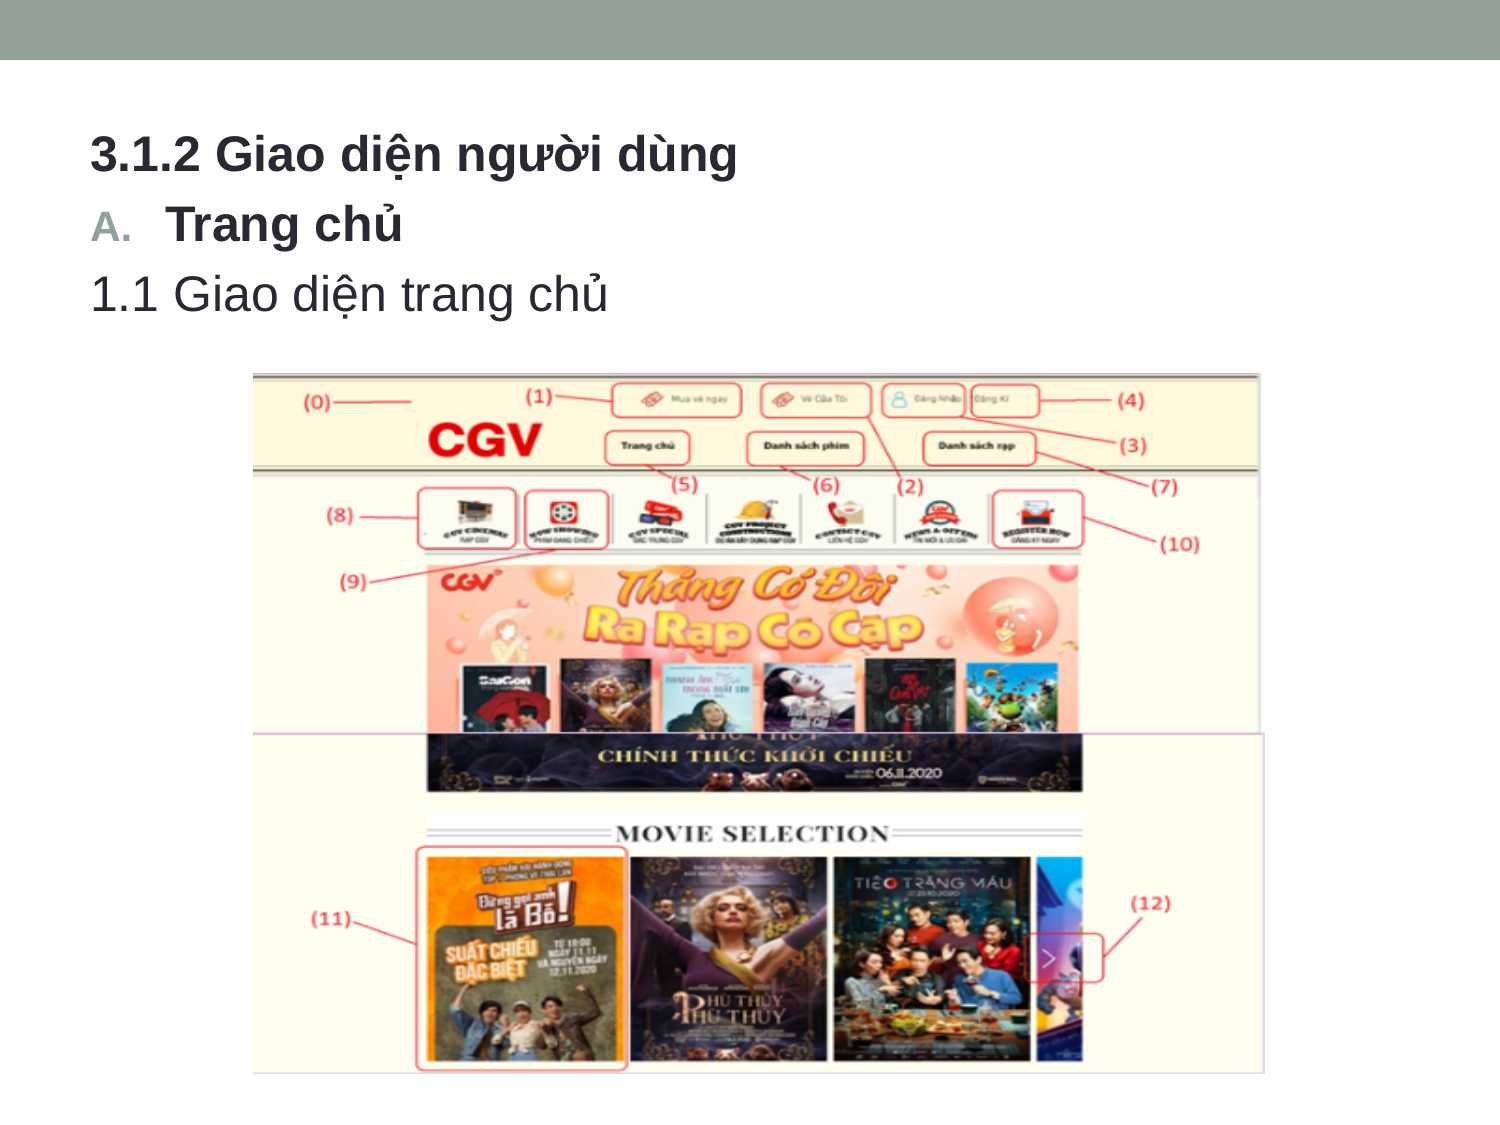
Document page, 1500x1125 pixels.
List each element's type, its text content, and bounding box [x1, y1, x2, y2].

list 3.1.2 Giao diện người dùng Trang chủ 1.1 Giao diện trang chủ [75, 113, 1425, 1063]
picture [253, 373, 1265, 1074]
